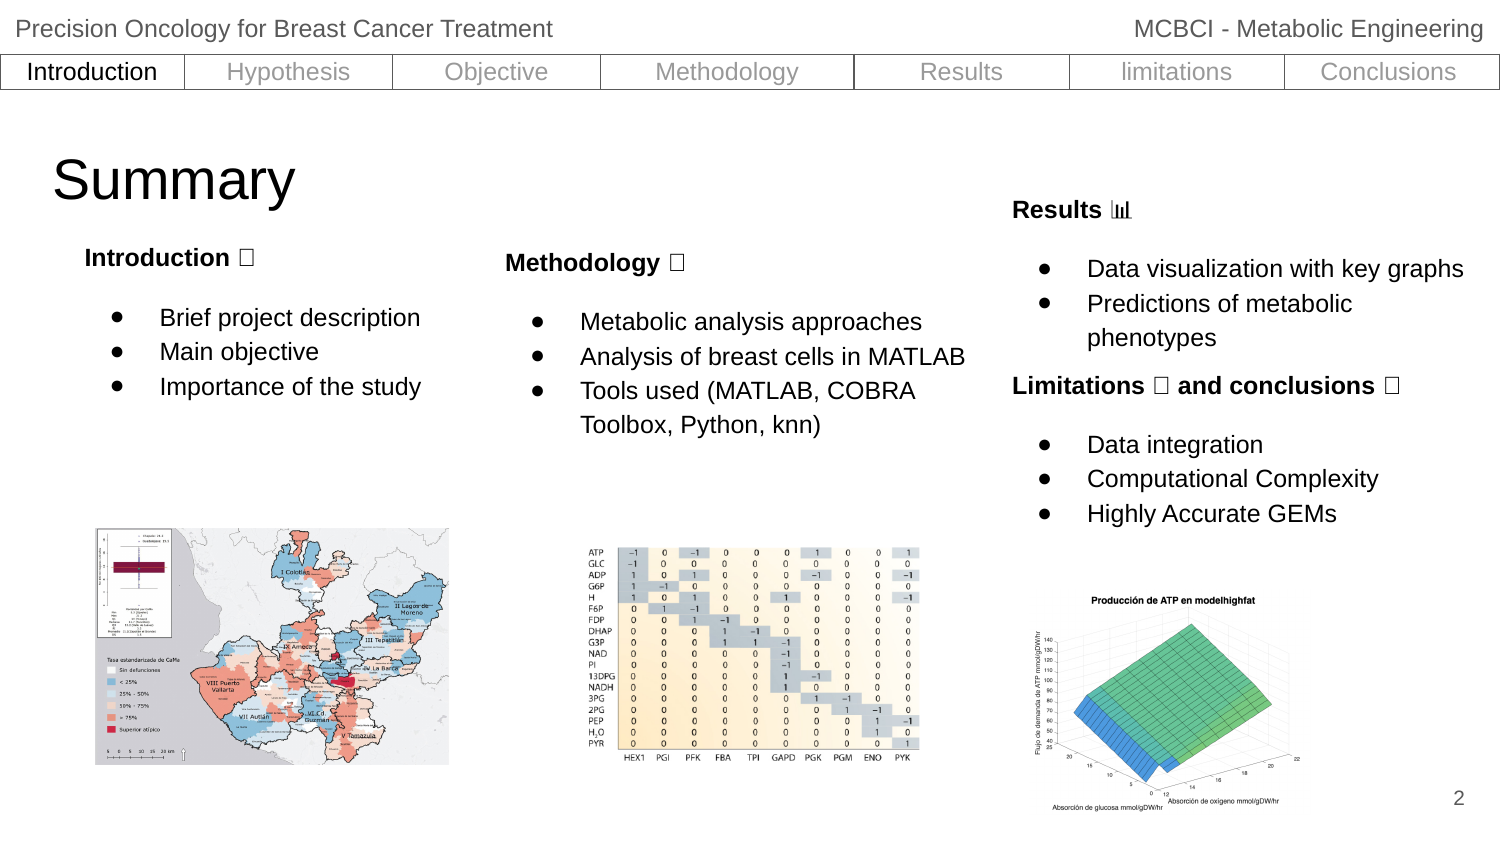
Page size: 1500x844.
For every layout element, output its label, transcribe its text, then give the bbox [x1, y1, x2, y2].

table_header Results [855, 55, 1069, 89]
title Summary [37, 132, 1436, 227]
table_header Hypothesis [185, 55, 392, 89]
text_box Results 📊 Data visualization with key graphs Predictions of metabolic phenotypes [997, 174, 1490, 349]
table_header Objective [393, 55, 600, 89]
text_box Introduction 📌 Brief project description Main objective Importance of the study [69, 226, 476, 432]
table_header Introduction [1, 55, 184, 89]
picture [1029, 589, 1311, 816]
text_box Precision Oncology for Breast Cancer Treatment [0, 0, 683, 54]
table_header Methodology [601, 55, 853, 89]
picture [95, 528, 450, 766]
text_box Methodology 🔬 Metabolic analysis approaches Analysis of breast cells in MATLAB Tools used (MATLAB, COBRA Toolbox, Python, knn) [490, 226, 983, 454]
text_box MCBCI - Metabolic Engineering [917, 0, 1500, 54]
slide_number ‹#› [1389, 764, 1480, 830]
picture [580, 528, 920, 766]
text_box Limitations 🚧 and conclusions ✅ Data integration Computational Complexity Highly Accurate GEMs [997, 349, 1490, 543]
table_header Conclusions [1285, 55, 1499, 89]
table_header limitations [1070, 55, 1284, 89]
